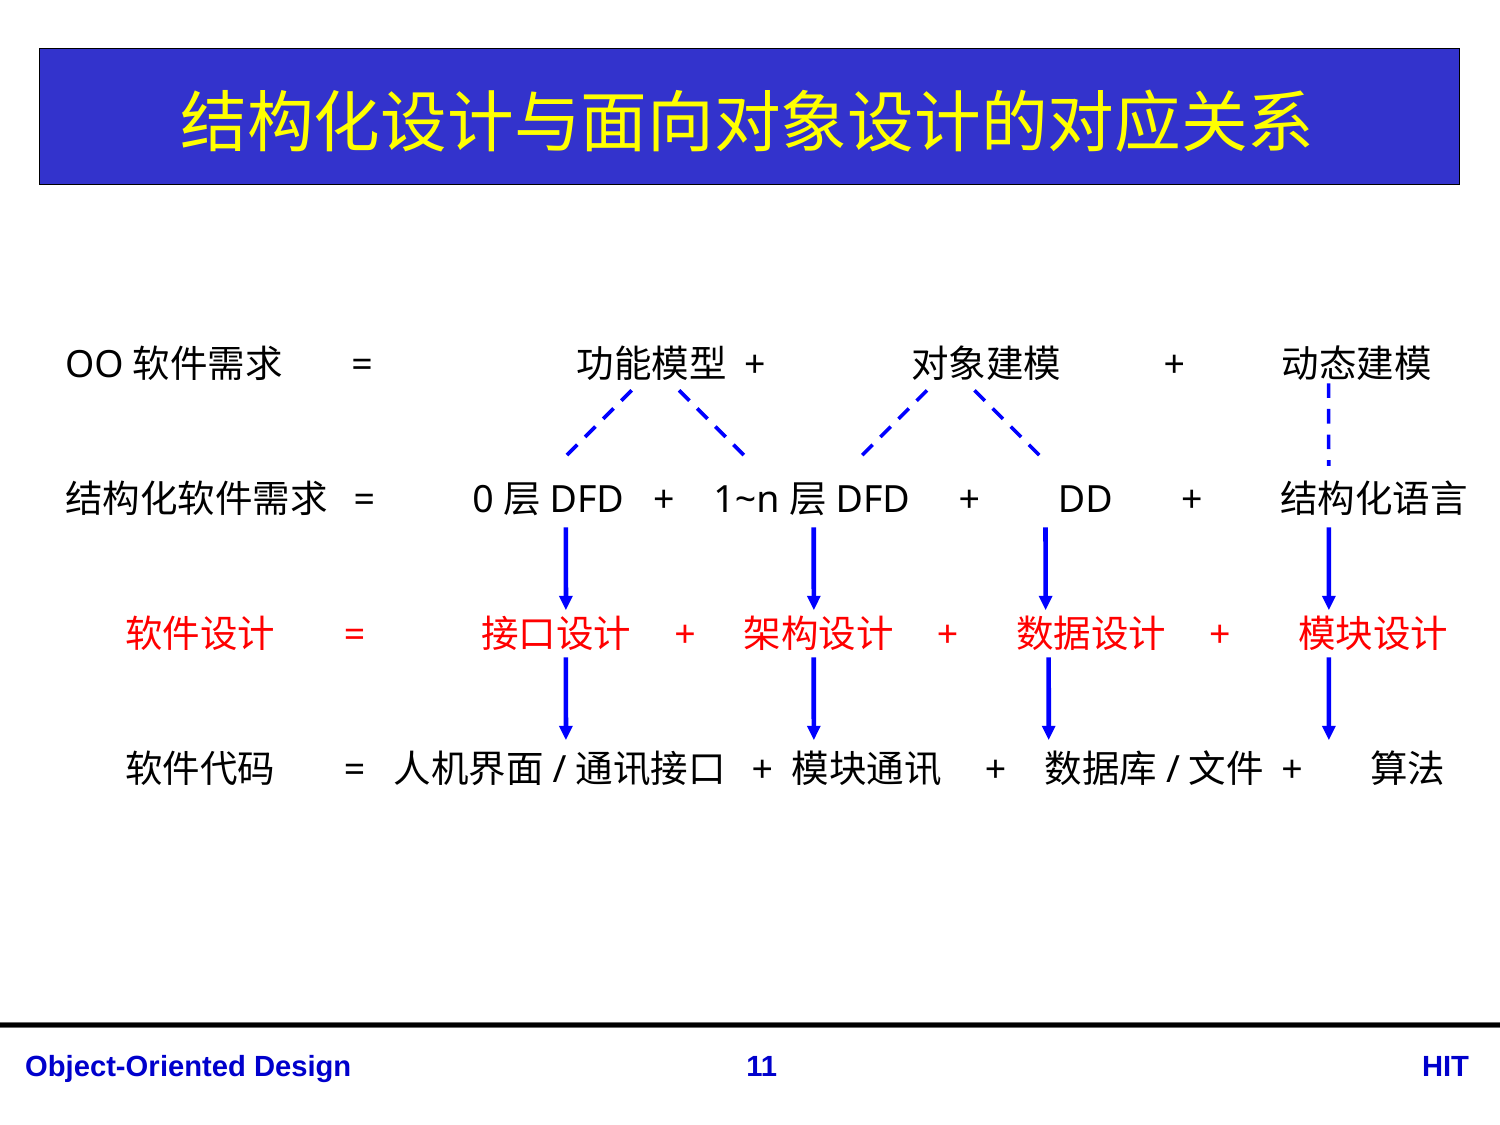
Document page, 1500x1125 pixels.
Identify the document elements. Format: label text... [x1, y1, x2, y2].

title 结构化设计与面向对象设计的对应关系 [38, 54, 1457, 185]
text_box OO软件需求 = 功能模型 + 对象建模 + 动态建模 结构化软件需求 = 0层DFD + 1~n层DFD + DD + 结构化语言 软件设计 = 接口设计 + 架构设计 + 数据设计 + 模块设计 软件代码 = 人机界面/通讯接口 + 模块通讯 + 数据库/文件 + 算法 [50, 333, 1483, 798]
text_box [807, 657, 821, 740]
text_box [559, 527, 573, 610]
text_box [807, 527, 821, 610]
text_box [1042, 657, 1055, 740]
text_box [1322, 527, 1336, 610]
text_box [559, 657, 573, 740]
text_box [1322, 657, 1336, 740]
text_box [1039, 527, 1052, 610]
